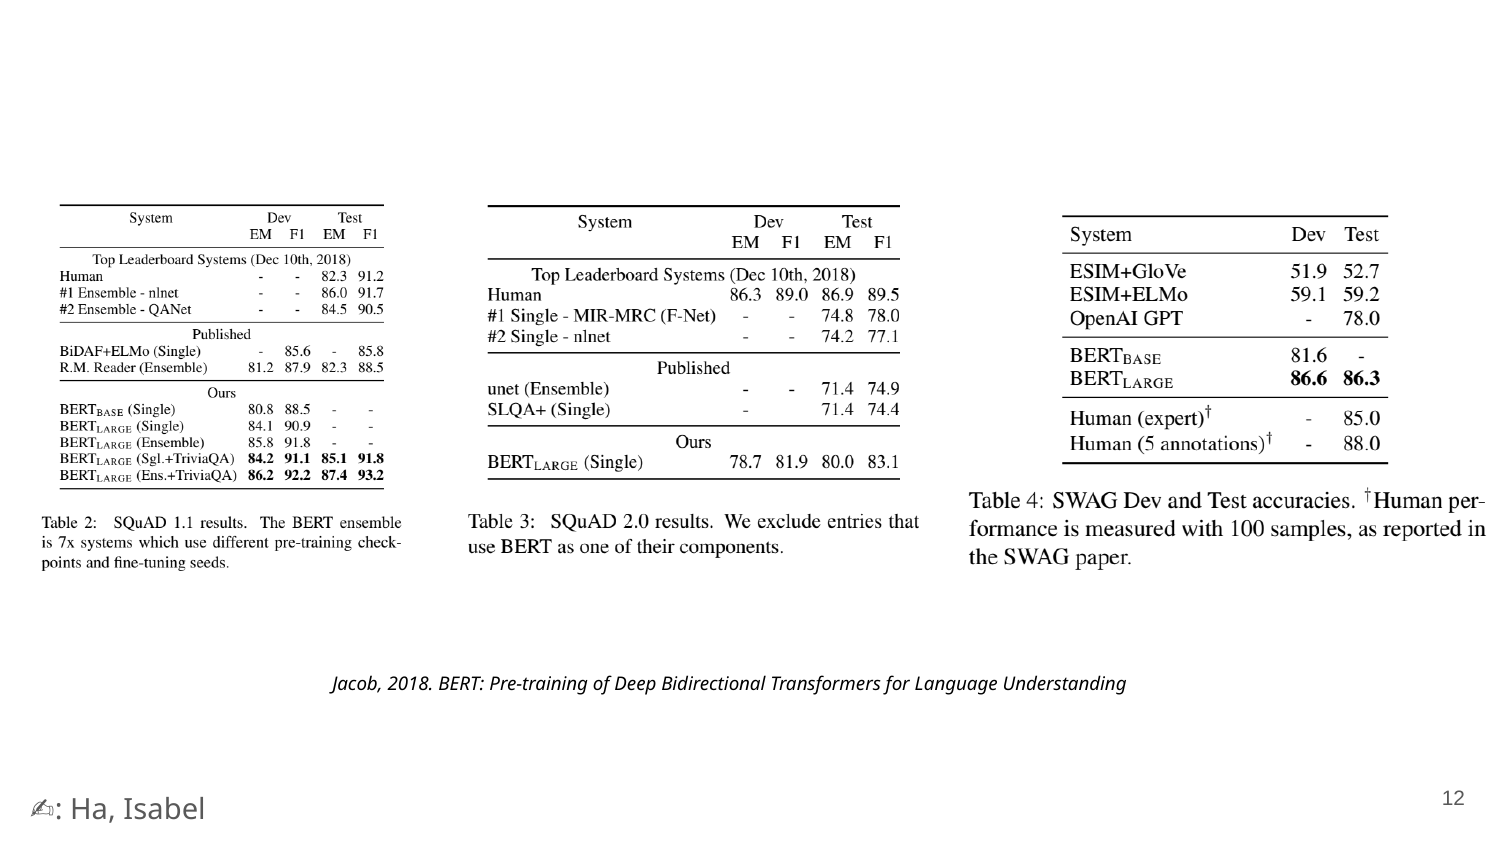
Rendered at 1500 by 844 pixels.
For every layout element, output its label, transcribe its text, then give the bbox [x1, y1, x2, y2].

picture [959, 200, 1500, 571]
picture [37, 200, 404, 571]
text_box ✍️: Ha, Isabel [15, 770, 533, 844]
slide_number 12 [1389, 764, 1480, 830]
text_box Jacob, 2018. BERT: Pre-training of Deep Bidirectional Transformers for Language Understanding [56, 659, 1402, 705]
picture [462, 193, 926, 565]
